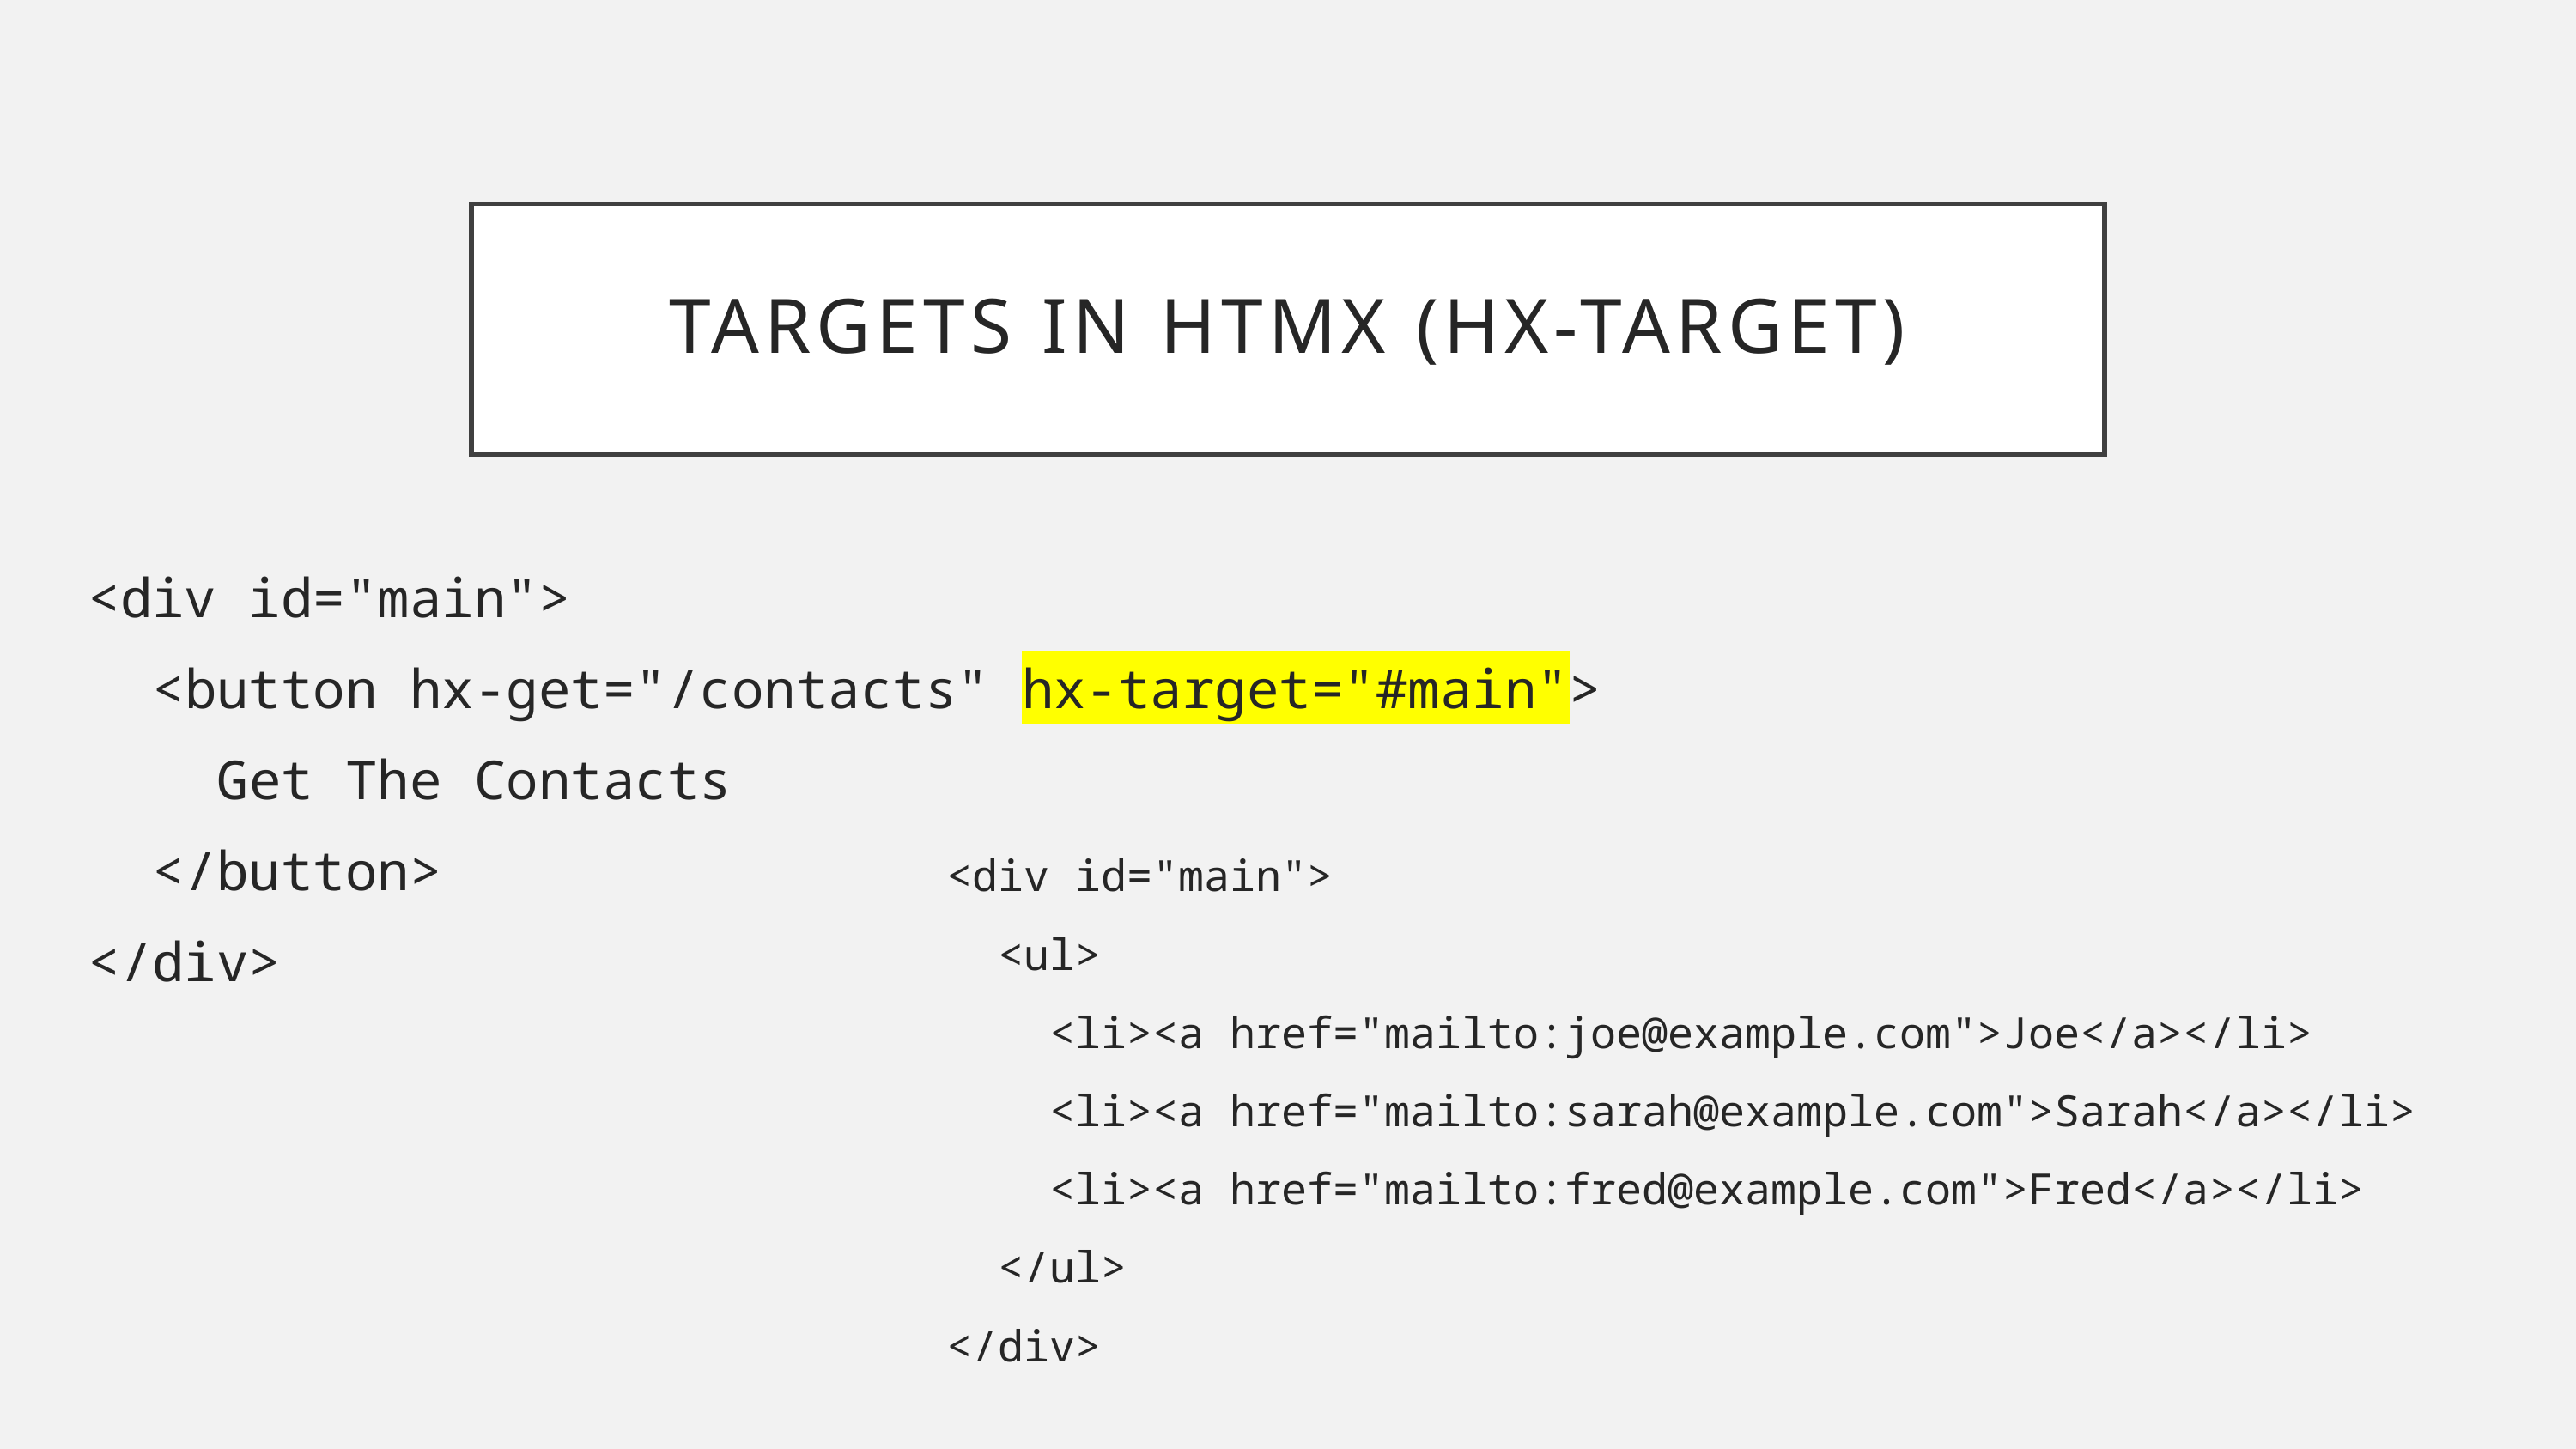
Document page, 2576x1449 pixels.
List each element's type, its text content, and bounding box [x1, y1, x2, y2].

list <div id="main"> <ul> <li><a href="mailto:joe@example.com">Joe</a></li> <li><a href="mailto:sarah@example.com">Sarah</a></li> <li><a href="mailto:fred@example.com">Fred</a></li> </ul> </div> [933, 842, 2523, 1412]
title Targets in htmx (hx-target) [469, 202, 2107, 457]
list <div id="main"> <button hx-get="/contacts" hx-target="#main"> Get The Contacts </button> </div> [75, 557, 1696, 1213]
